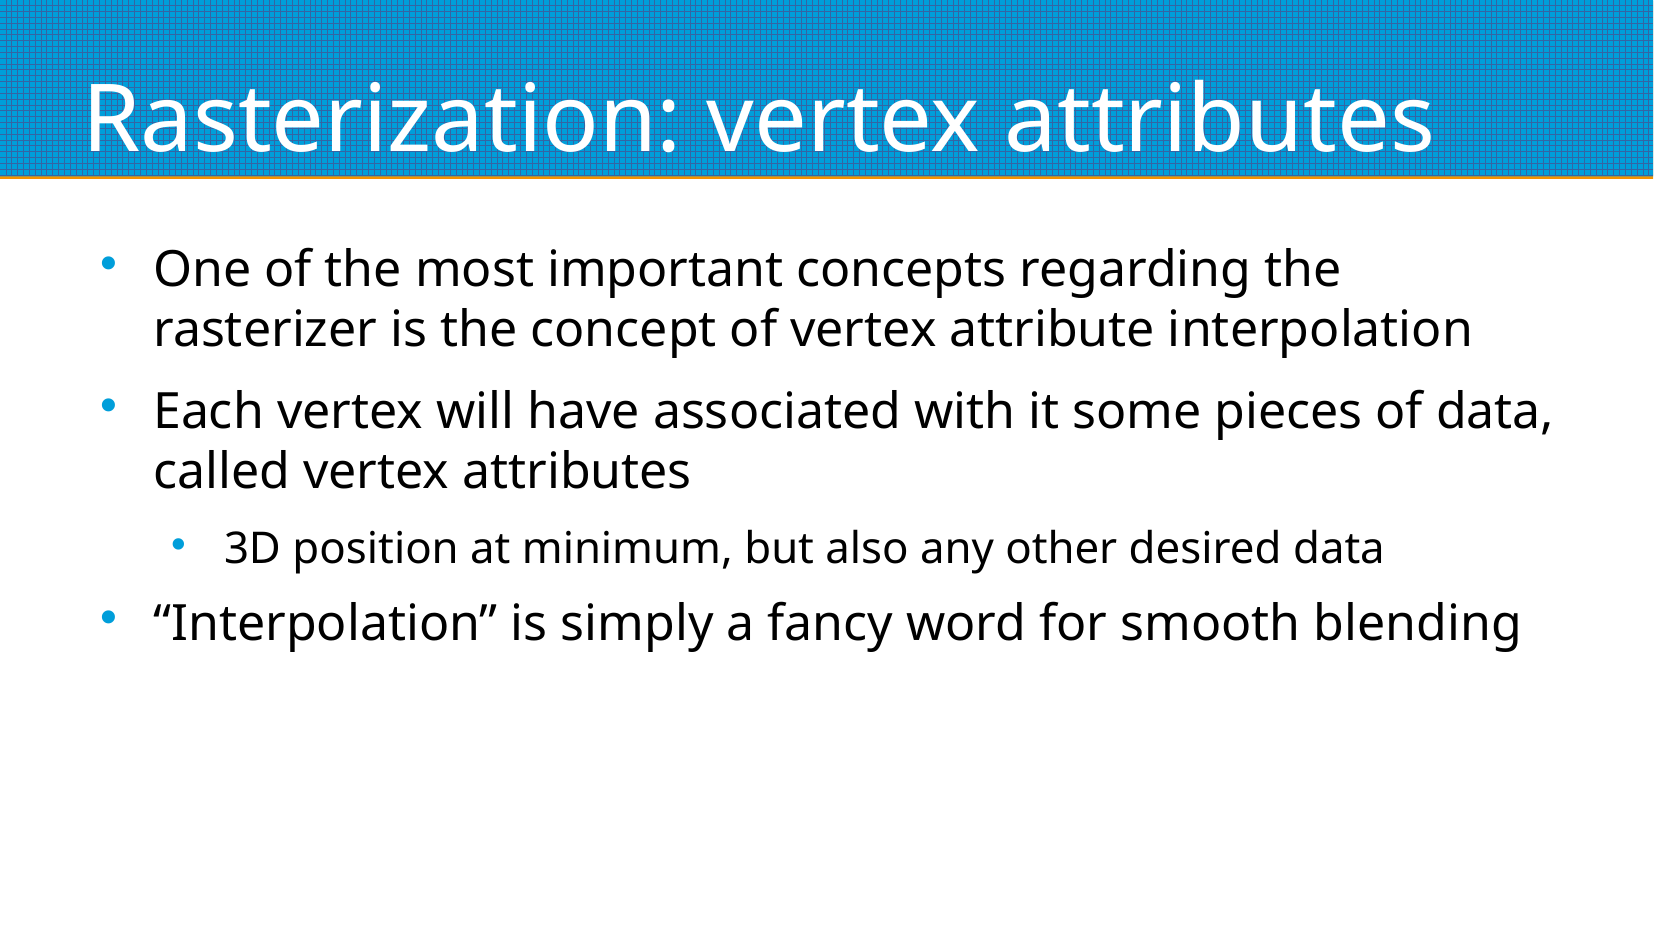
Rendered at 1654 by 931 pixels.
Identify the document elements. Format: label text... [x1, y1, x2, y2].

list One of the most important concepts regarding the rasterizer is the concept of vertex attribute interpolation Each vertex will have associated with it some pieces of data, called vertex attributes 3D position at minimum, but also any other desired data “Interpolation” is simply a fancy word for smooth blending [82, 236, 1563, 810]
picture [0, 179, 1654, 931]
title Rasterization: vertex attributes [82, 14, 1571, 170]
